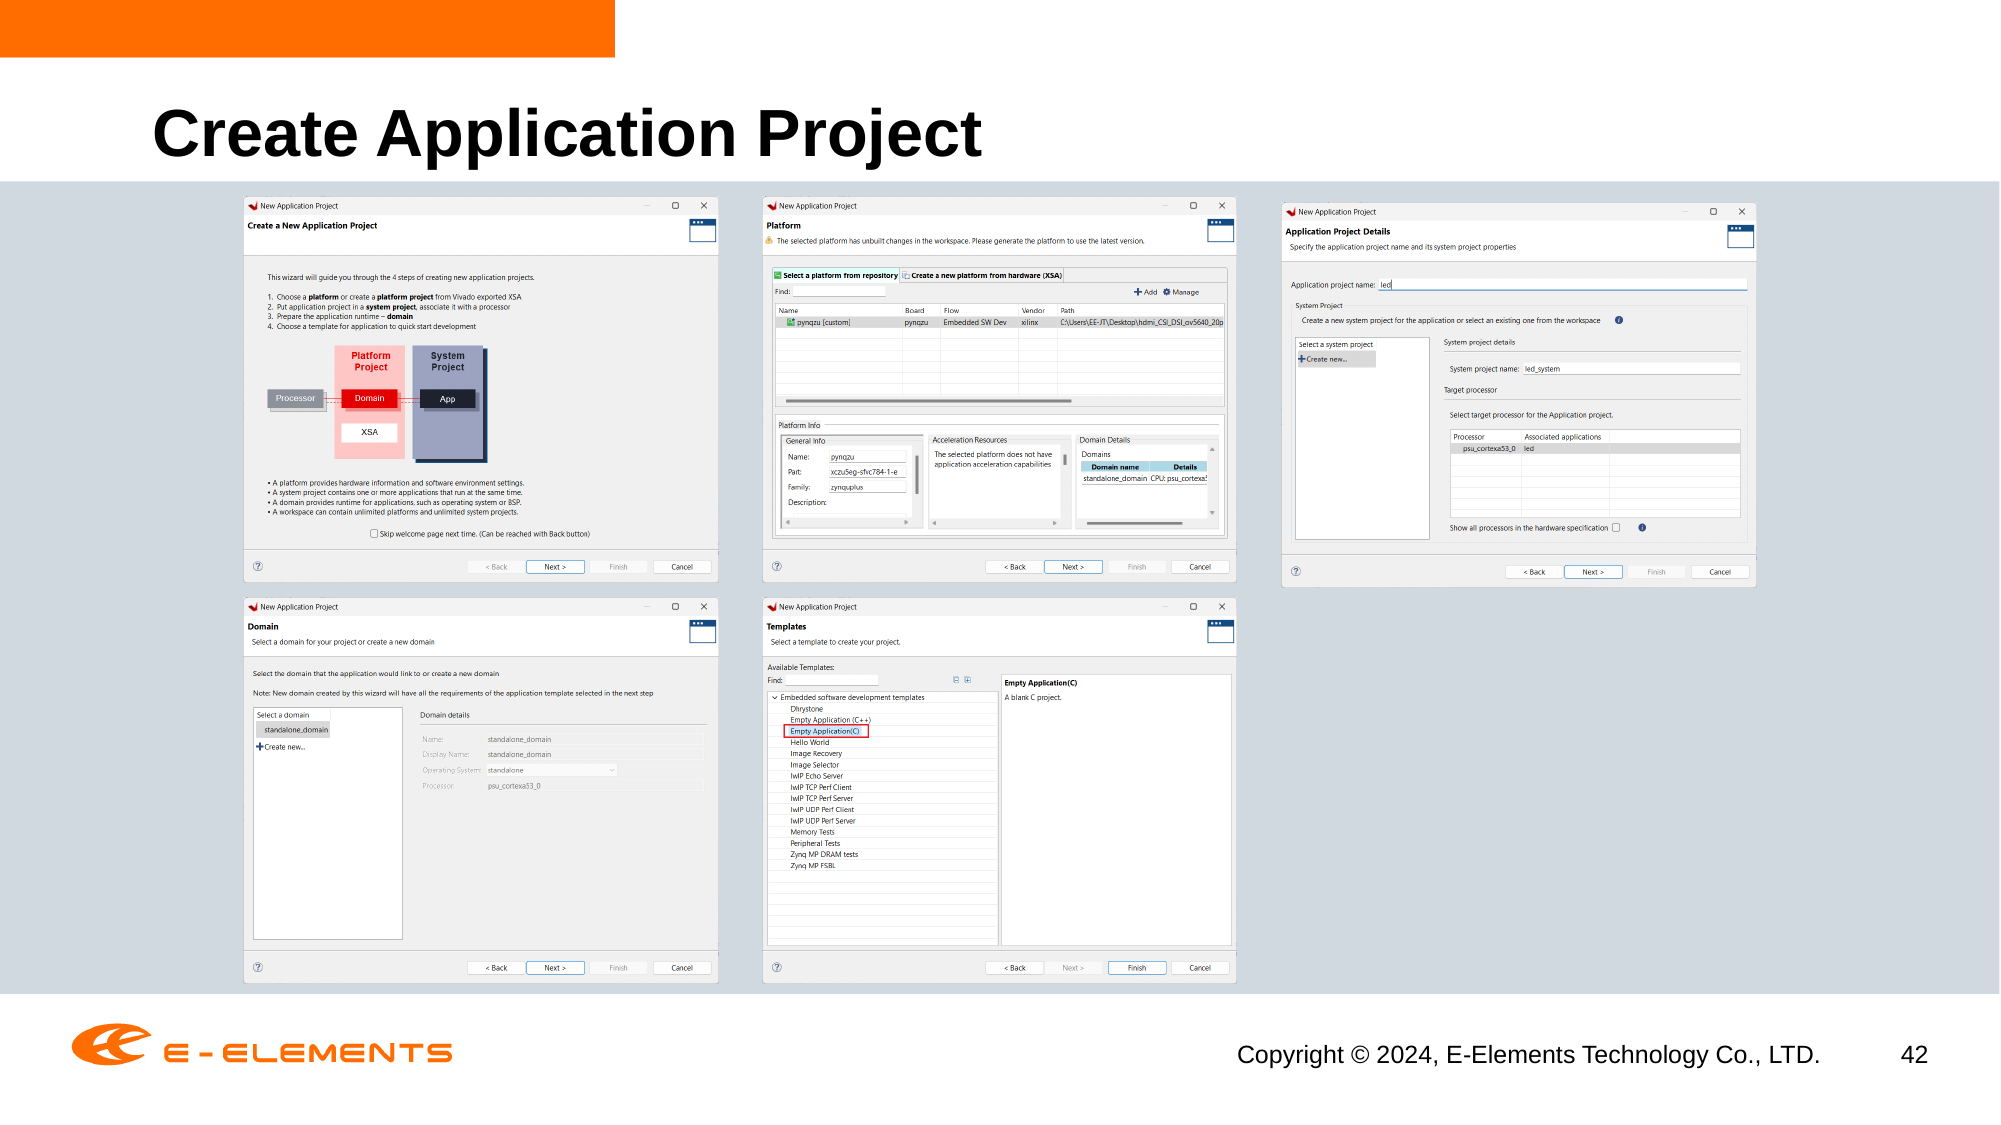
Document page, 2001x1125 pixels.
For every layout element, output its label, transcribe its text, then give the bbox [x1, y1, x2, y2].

text_box 42 [1836, 1024, 1944, 1084]
text_box Copyright © 2024, E-Elements Technology Co., LTD. [1161, 1024, 1836, 1084]
text_box Create Application Project [137, 81, 1863, 179]
picture [243, 196, 719, 583]
picture [243, 597, 719, 984]
picture [762, 196, 1238, 583]
text_box [0, 179, 2000, 996]
picture [1281, 201, 1757, 588]
picture [0, 0, 2001, 1125]
picture [762, 597, 1238, 984]
